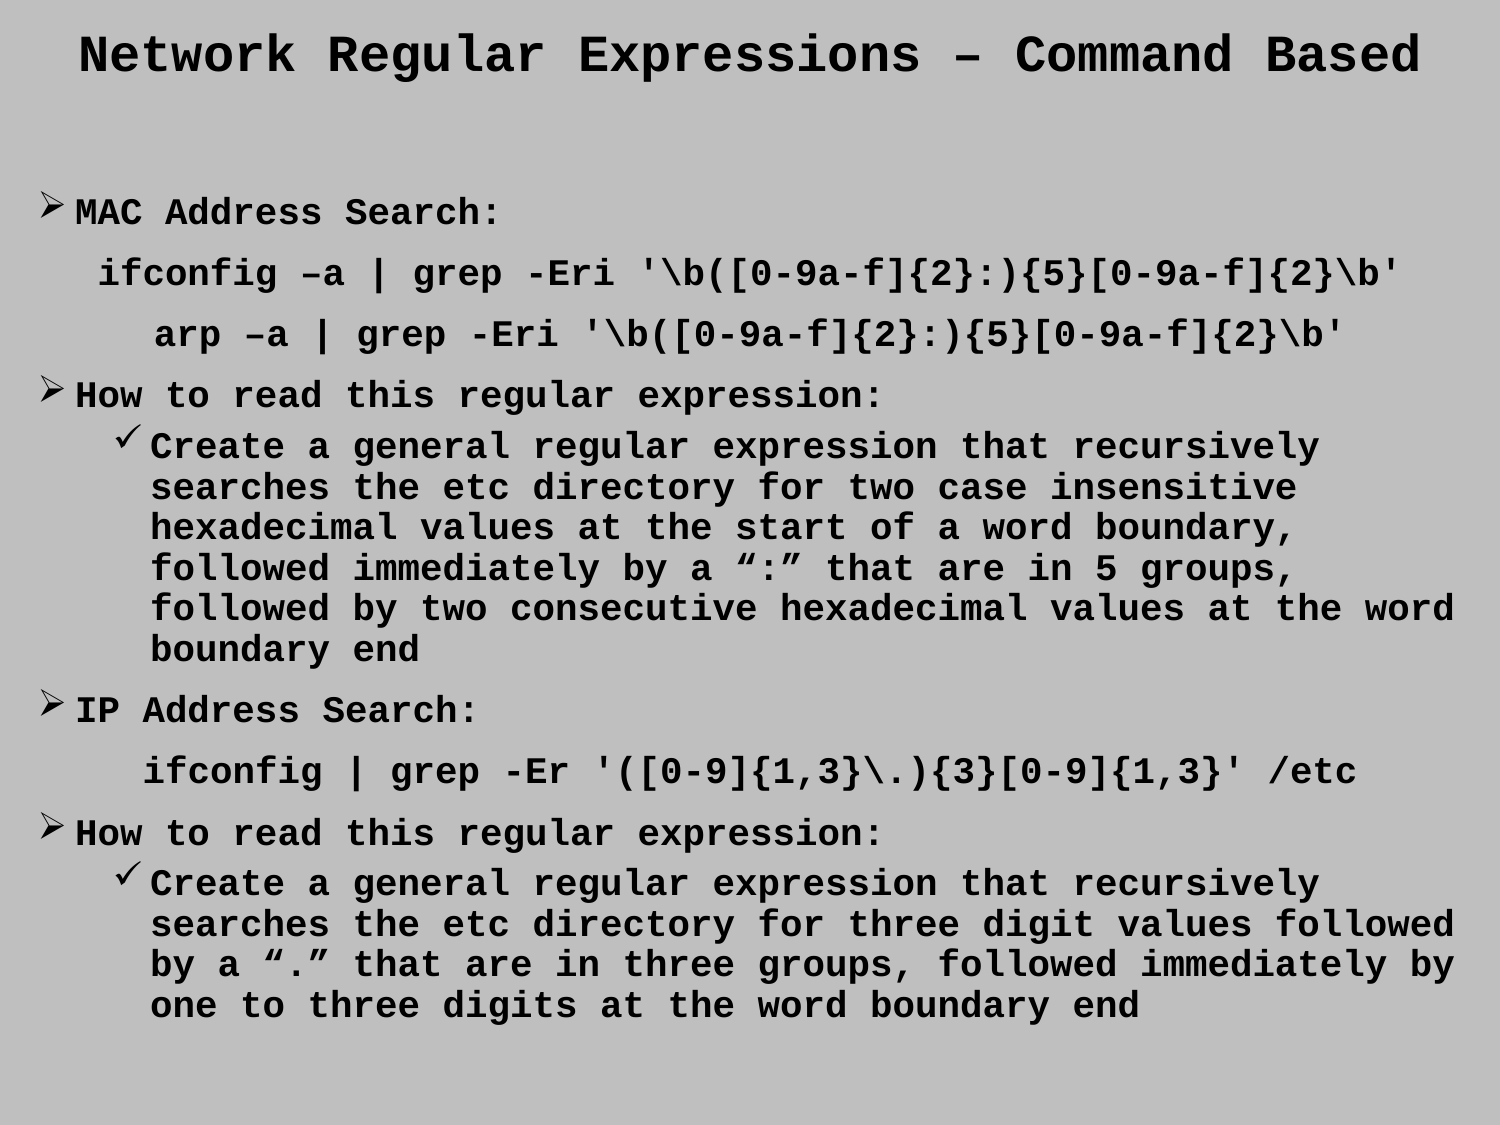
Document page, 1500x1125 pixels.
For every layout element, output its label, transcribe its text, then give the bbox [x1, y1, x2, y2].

list MAC Address Search: ifconfig –a | grep -Eri '\b([0-9a-f]{2}:){5}[0-9a-f]{2}\b' arp –a | grep -Eri '\b([0-9a-f]{2}:){5}[0-9a-f]{2}\b' How to read this regular expression: Create a general regular expression that recursively searches the etc directory for two case insensitive hexadecimal values at the start of a word boundary, followed immediately by a “:” that are in 5 groups, followed by two consecutive hexadecimal values at the word boundary end IP Address Search: ifconfig | grep -Er '([0-9]{1,3}\.){3}[0-9]{1,3}' /etc How to read this regular expression: Create a general regular expression that recursively searches the etc directory for three digit values followed by a “.” that are in three groups, followed immediately by one to three digits at the word boundary end [37, 191, 1463, 1047]
text_box Network Regular Expressions – Command Based [61, 15, 1439, 87]
